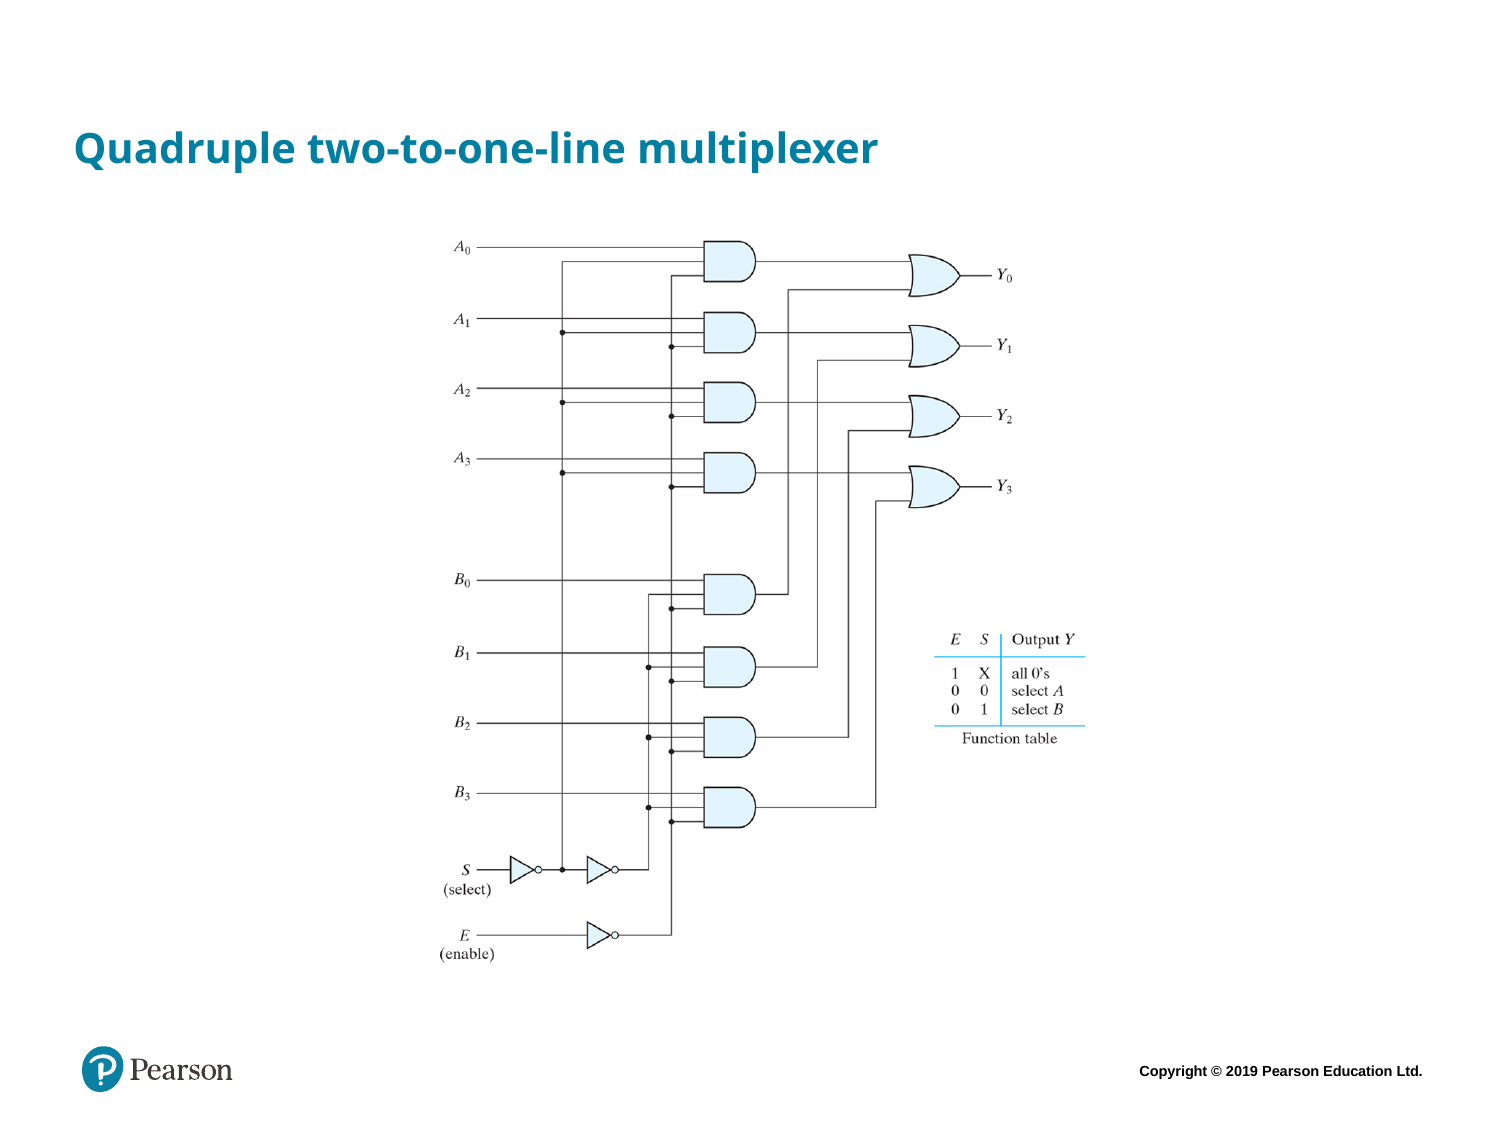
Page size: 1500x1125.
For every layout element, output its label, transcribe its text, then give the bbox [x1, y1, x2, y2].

title Quadruple two-to-one-line multiplexer [73, 71, 1450, 175]
picture [437, 237, 1088, 965]
